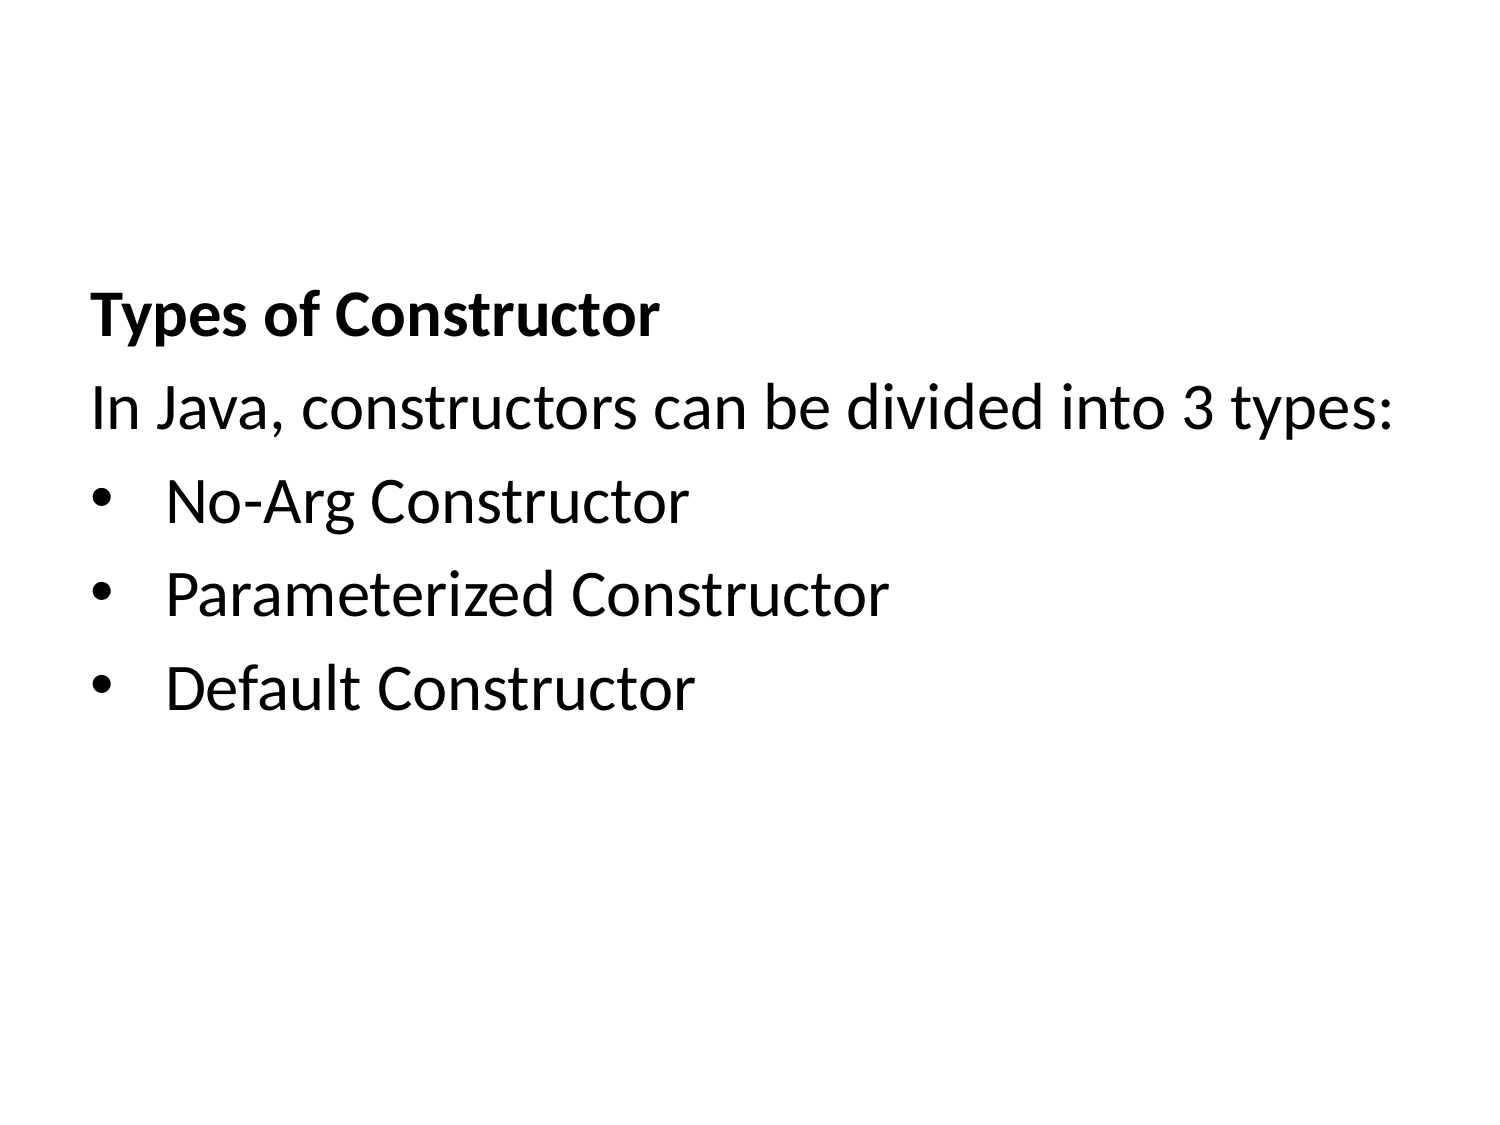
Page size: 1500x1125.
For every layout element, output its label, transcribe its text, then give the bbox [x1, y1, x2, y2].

list Types of Constructor In Java, constructors can be divided into 3 types: No-Arg Constructor Parameterized Constructor Default Constructor [75, 262, 1425, 1005]
